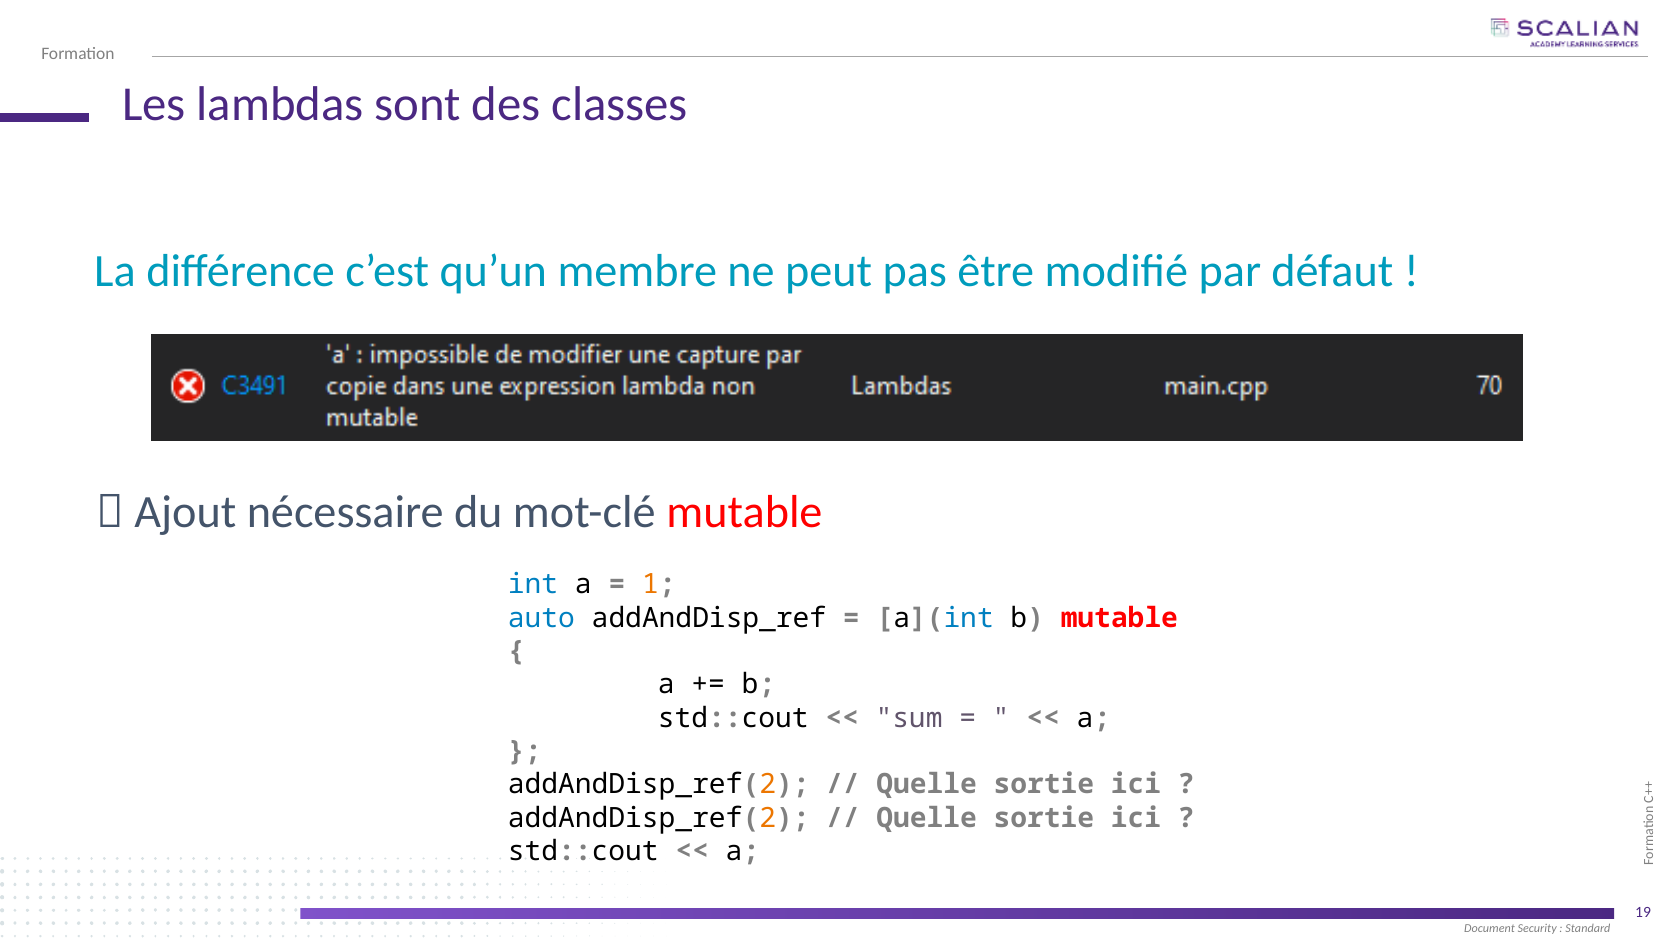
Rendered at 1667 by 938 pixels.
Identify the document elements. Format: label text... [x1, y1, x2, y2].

picture [1482, 8, 1648, 56]
text_box  Ajout nécessaire du mot-clé mutable [79, 462, 1588, 556]
text_box int a = 1; auto addAndDisp_ref = [a](int b) mutable { a += b; std::cout << "sum = " << a; }; addAndDisp_ref(2); // Quelle sortie ici ? addAndDisp_ref(2); // Quelle sortie ici ? std::cout << a; [493, 558, 1334, 874]
picture [151, 334, 1523, 441]
title Les lambdas sont des classes [107, 71, 805, 116]
list La différence c’est qu’un membre ne peut pas être modifié par défaut ! [79, 239, 1588, 391]
